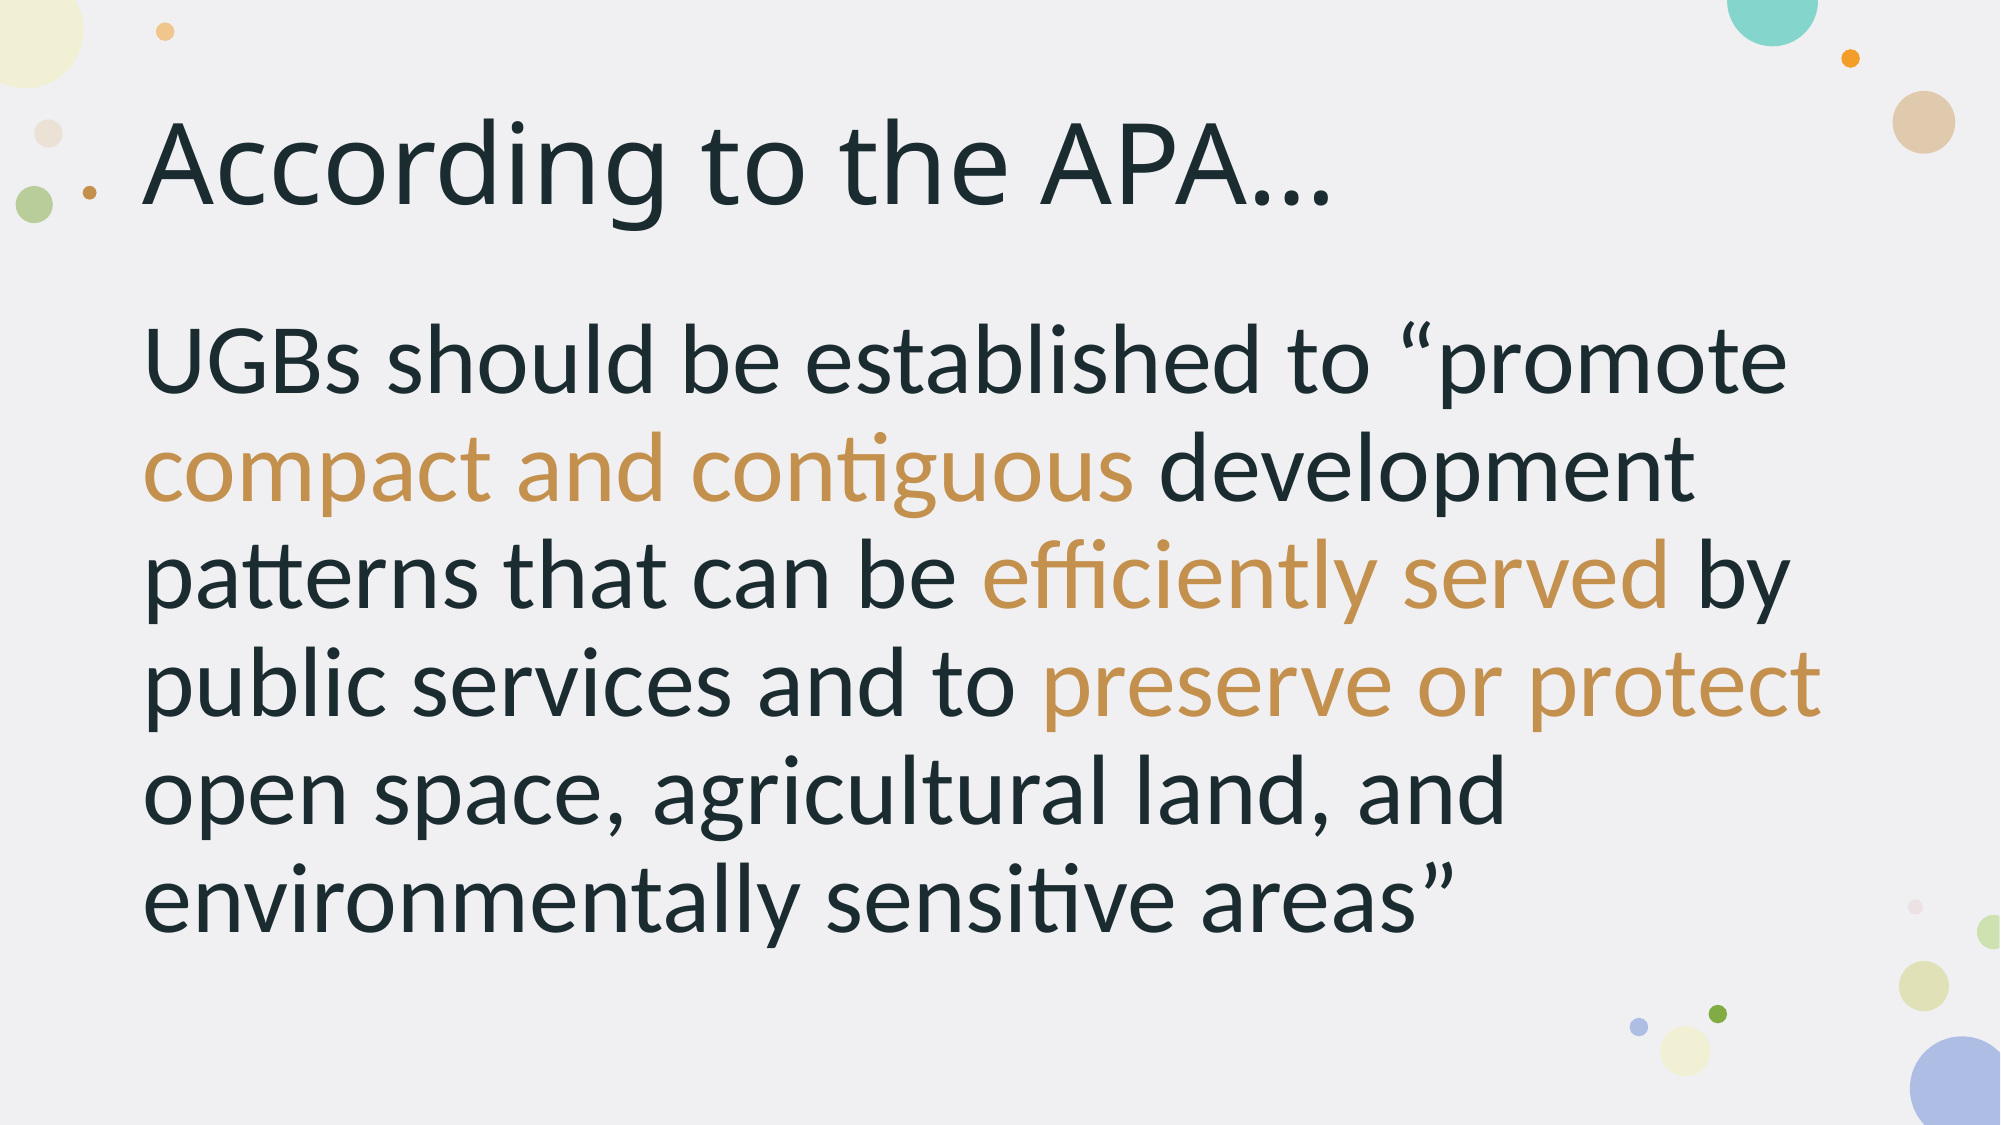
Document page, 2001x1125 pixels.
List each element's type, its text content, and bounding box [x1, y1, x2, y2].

title According to the APA… [127, 59, 1877, 278]
list UGBs should be established to “promote compact and contiguous development patterns that can be efficiently served by public services and to preserve or protect open space, agricultural land, and environmentally sensitive areas” [127, 299, 1877, 1014]
